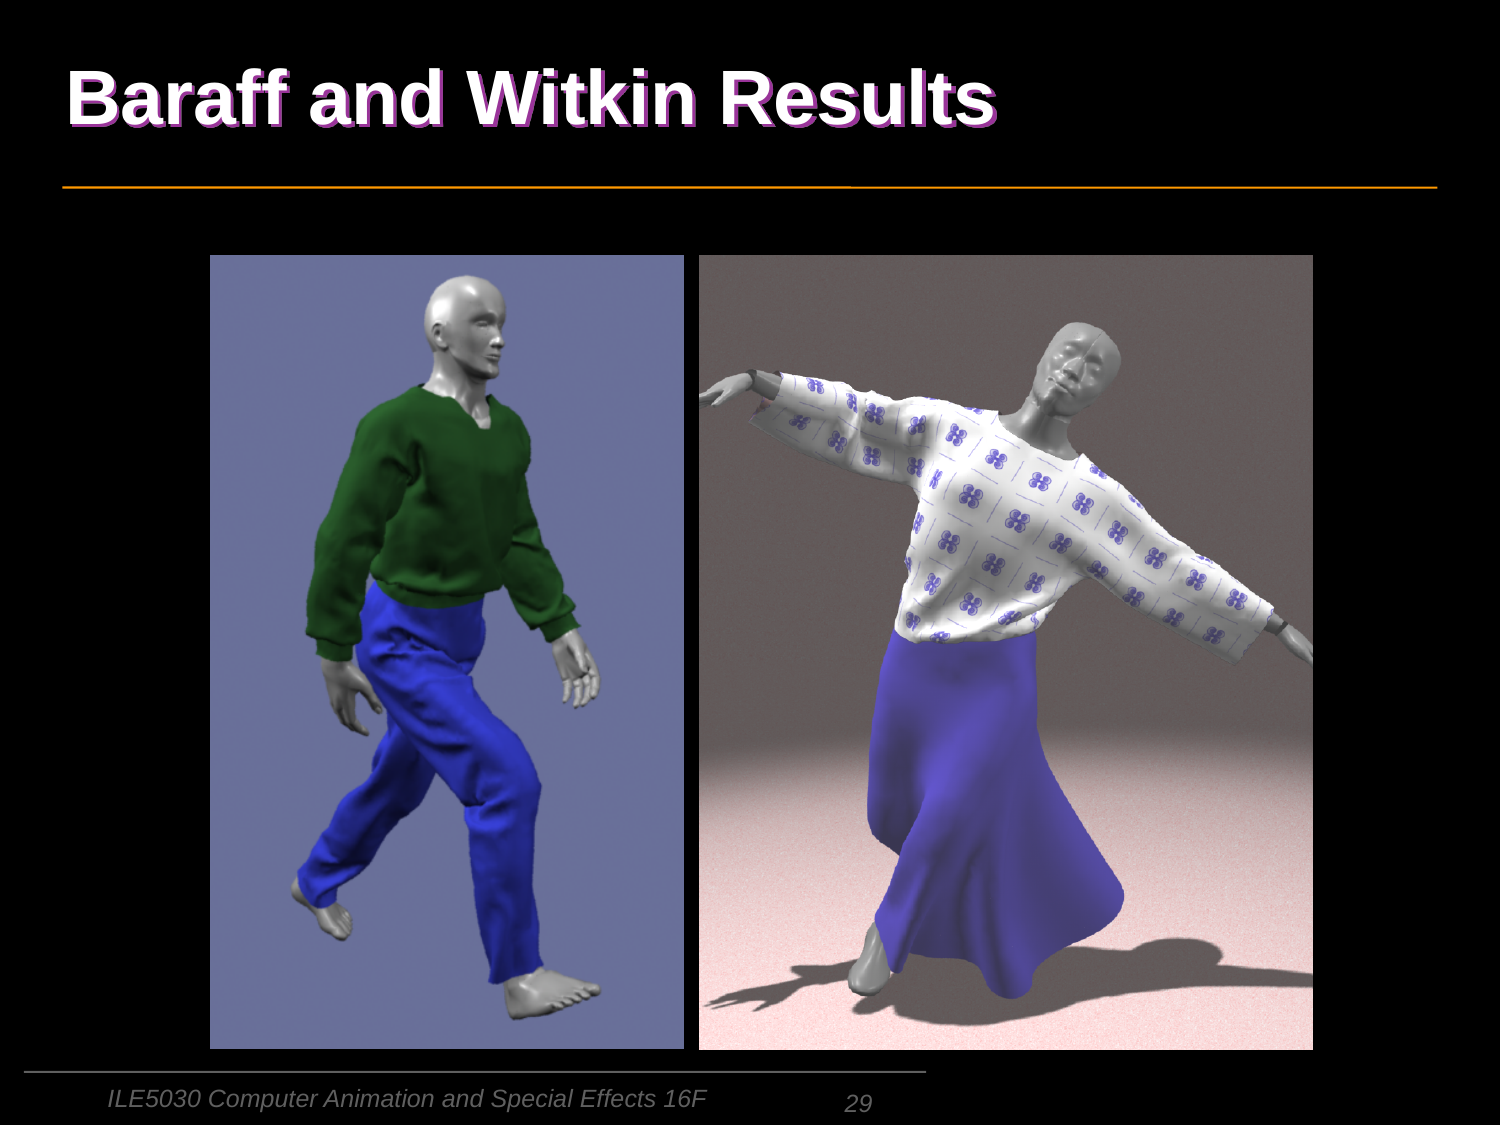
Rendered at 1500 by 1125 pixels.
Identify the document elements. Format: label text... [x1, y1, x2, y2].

picture [210, 255, 684, 1049]
title Baraff and Witkin Results [50, 0, 1150, 188]
slide_number 29 [537, 1084, 888, 1125]
picture [699, 255, 1314, 1051]
footer ILE5030 Computer Animation and Special Effects 16F [92, 1074, 838, 1125]
